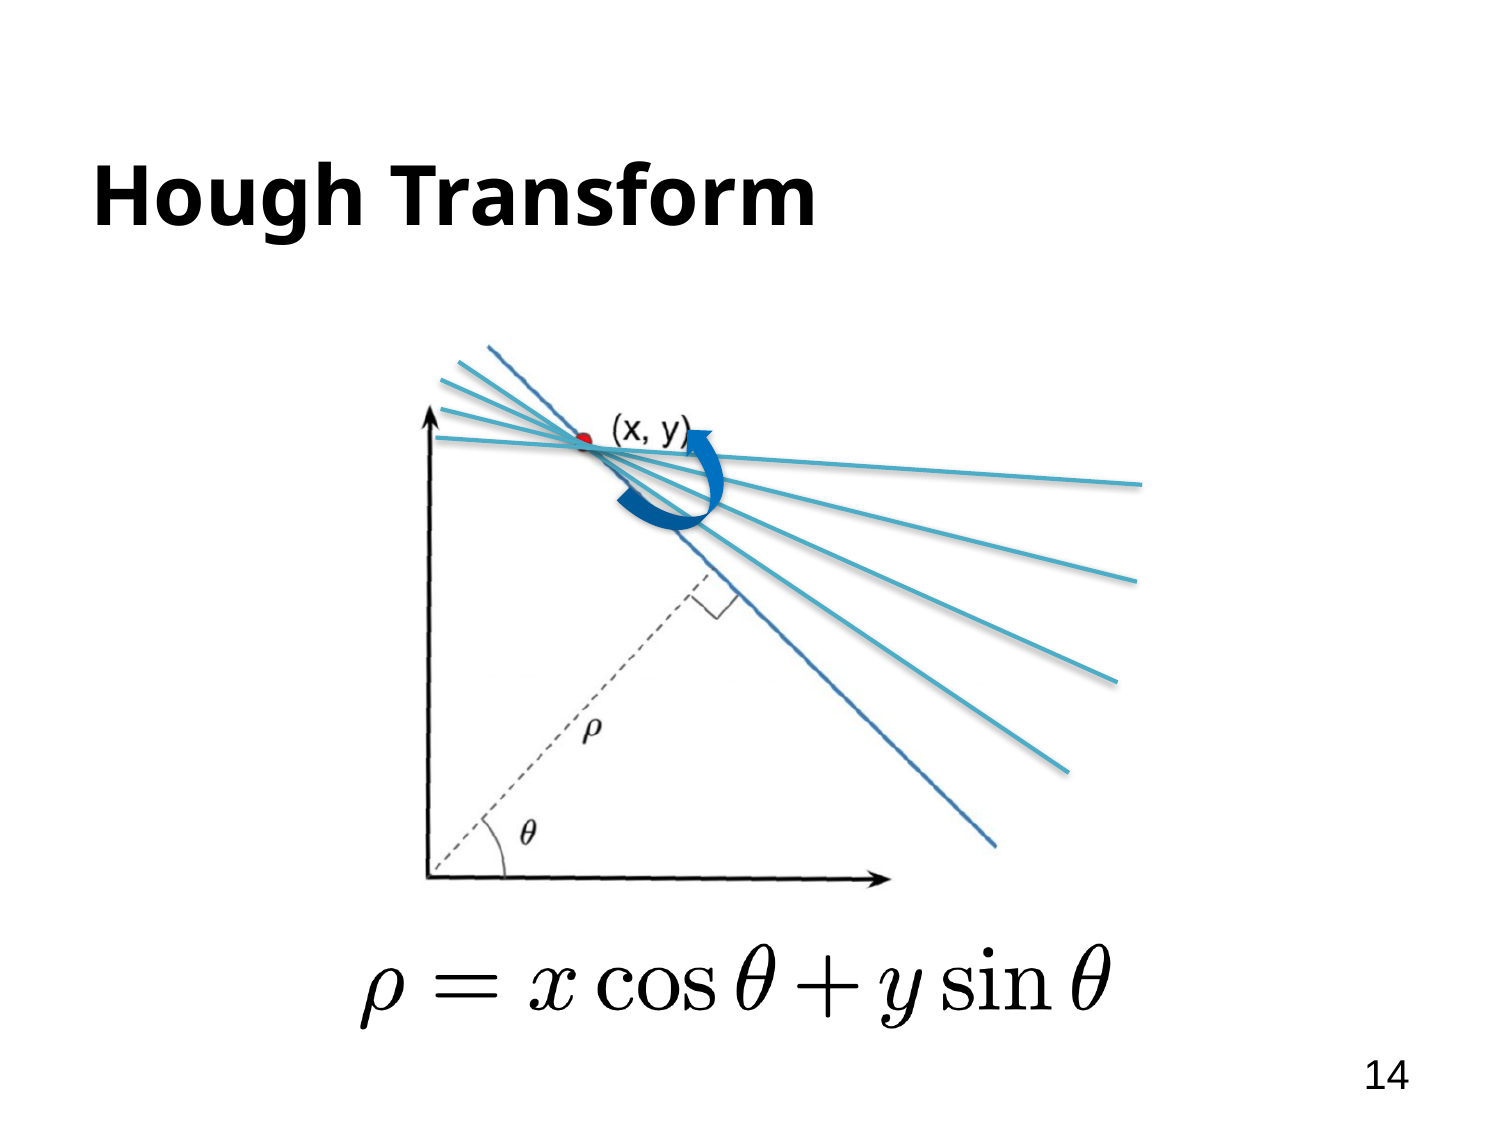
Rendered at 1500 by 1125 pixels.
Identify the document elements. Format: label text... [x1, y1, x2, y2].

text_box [440, 408, 1138, 435]
picture [170, 262, 1200, 1043]
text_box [440, 379, 1118, 408]
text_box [435, 437, 1143, 485]
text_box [458, 691, 1070, 774]
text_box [440, 494, 1138, 583]
slide_number 14 [1074, 1042, 1425, 1103]
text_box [458, 361, 1070, 378]
title Hough Transform [74, 97, 1426, 286]
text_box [440, 589, 1118, 683]
